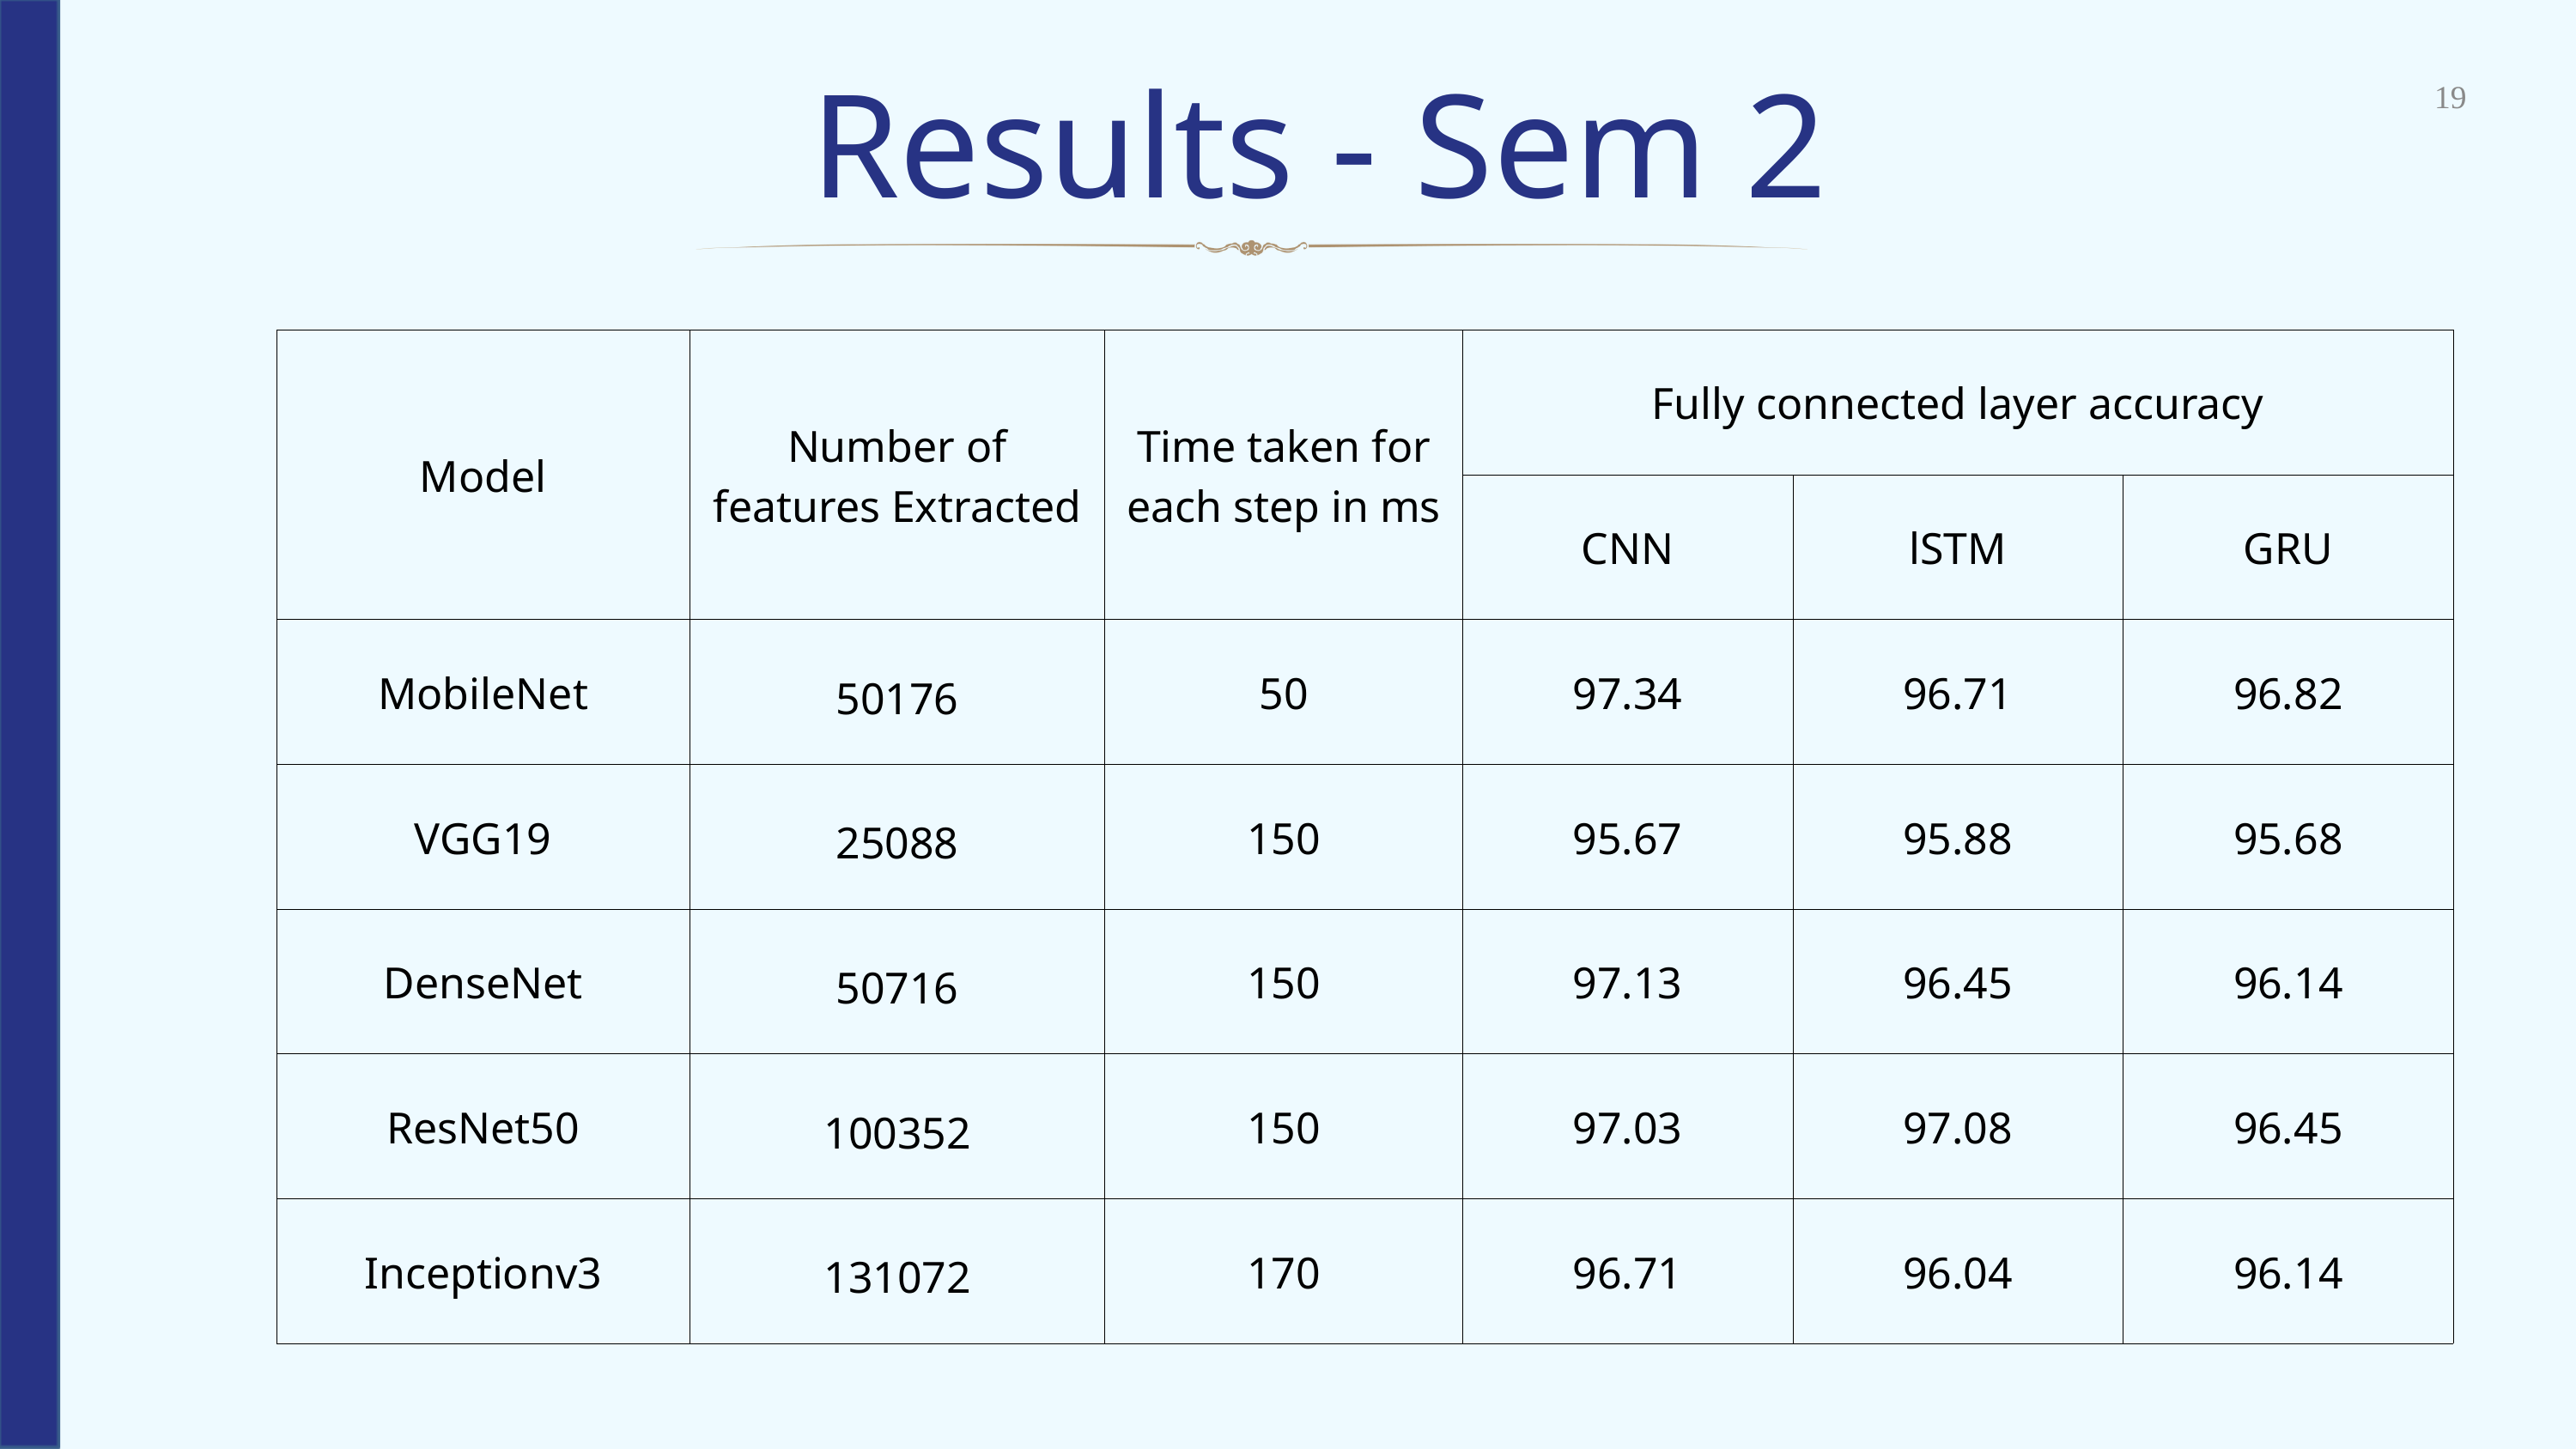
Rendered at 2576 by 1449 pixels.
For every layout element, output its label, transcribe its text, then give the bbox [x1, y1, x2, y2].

table_cell 95.88 [1794, 765, 2123, 909]
table_cell 97.03 [1463, 1054, 1793, 1198]
table_cell 50176 [690, 620, 1104, 764]
table_cell 96.45 [2123, 1054, 2453, 1198]
table_cell 96.82 [2123, 620, 2453, 764]
table_cell 95.68 [2123, 765, 2453, 909]
table_cell 96.04 [1794, 1199, 2123, 1343]
table_cell 150 [1105, 910, 1462, 1053]
table_header Model [277, 330, 690, 619]
table_cell 50716 [690, 910, 1104, 1053]
table_cell MobileNet [277, 620, 690, 764]
table_cell 96.71 [1794, 620, 2123, 764]
table_cell 95.67 [1463, 765, 1793, 909]
text_box 19 [2191, 76, 2467, 115]
text_box [0, 0, 61, 1449]
table_cell ResNet50 [277, 1054, 690, 1198]
table_cell CNN [1463, 476, 1793, 619]
table_cell Inceptionv3 [277, 1199, 690, 1343]
table_cell 96.14 [2123, 1199, 2453, 1343]
table_cell 25088 [690, 765, 1104, 909]
table_cell 50 [1105, 620, 1462, 764]
table_cell 131072 [690, 1199, 1104, 1343]
table_cell 96.45 [1794, 910, 2123, 1053]
table_cell 96.14 [2123, 910, 2453, 1053]
table_cell GRU [2123, 476, 2453, 619]
table_cell DenseNet [277, 910, 690, 1053]
text_box Results - Sem 2 [811, 54, 1923, 227]
table_cell 150 [1105, 1054, 1462, 1198]
table_cell 97.08 [1794, 1054, 2123, 1198]
table_cell 96.71 [1463, 1199, 1793, 1343]
table_cell lSTM [1794, 476, 2123, 619]
table_header Time taken for each step in ms [1105, 330, 1462, 619]
table_cell 170 [1105, 1199, 1462, 1343]
table_cell VGG19 [277, 765, 690, 909]
table_cell 97.34 [1463, 620, 1793, 764]
table_cell 97.13 [1463, 910, 1793, 1053]
table_cell 100352 [690, 1054, 1104, 1198]
table_cell 150 [1105, 765, 1462, 909]
table_header Number of features Extracted [690, 330, 1104, 619]
table_header Fully connected layer accuracy [1463, 330, 2453, 475]
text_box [696, 238, 1808, 257]
